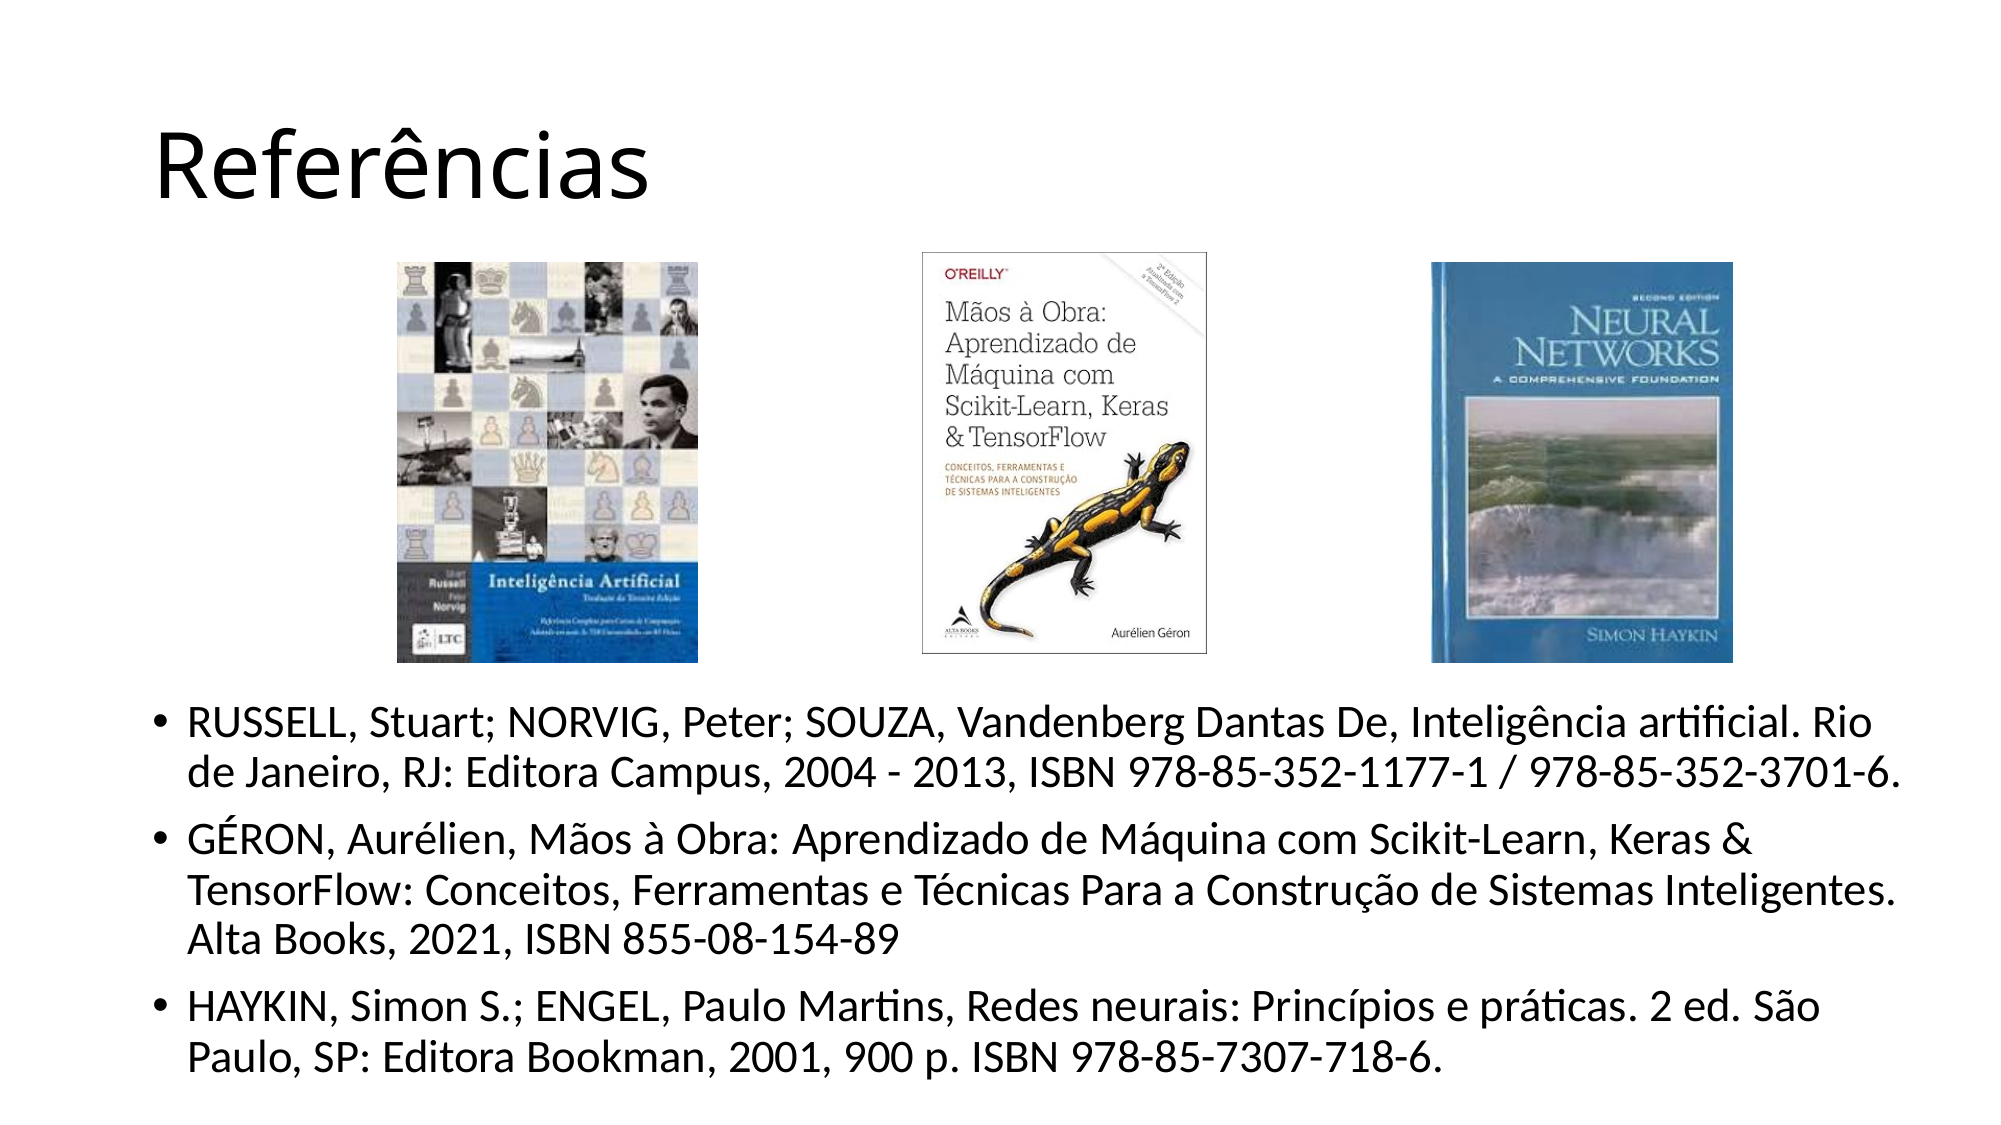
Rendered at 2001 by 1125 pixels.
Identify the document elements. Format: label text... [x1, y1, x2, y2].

picture [1431, 262, 1733, 663]
picture [922, 252, 1207, 654]
picture [397, 262, 698, 663]
title Referências [137, 59, 1863, 278]
list RUSSELL, Stuart; NORVIG, Peter; SOUZA, Vandenberg Dantas De, Inteligência artificial. Rio de Janeiro, RJ: Editora Campus, 2004 - 2013, ISBN 978-85-352-1177-1 / 978-85-352-3701-6. GÉRON, Aurélien, Mãos à Obra: Aprendizado de Máquina com Scikit-Learn, Keras & TensorFlow: Conceitos, Ferramentas e Técnicas Para a Construção de Sistemas Inteligentes. Alta Books, 2021, ISBN 855-08-154-89 HAYKIN, Simon S.; ENGEL, Paulo Martins, Redes neurais: Princípios e práticas. 2 ed. São Paulo, SP: Editora Bookman, 2001, 900 p. ISBN 978-85-7307-718-6. [137, 690, 1948, 1125]
